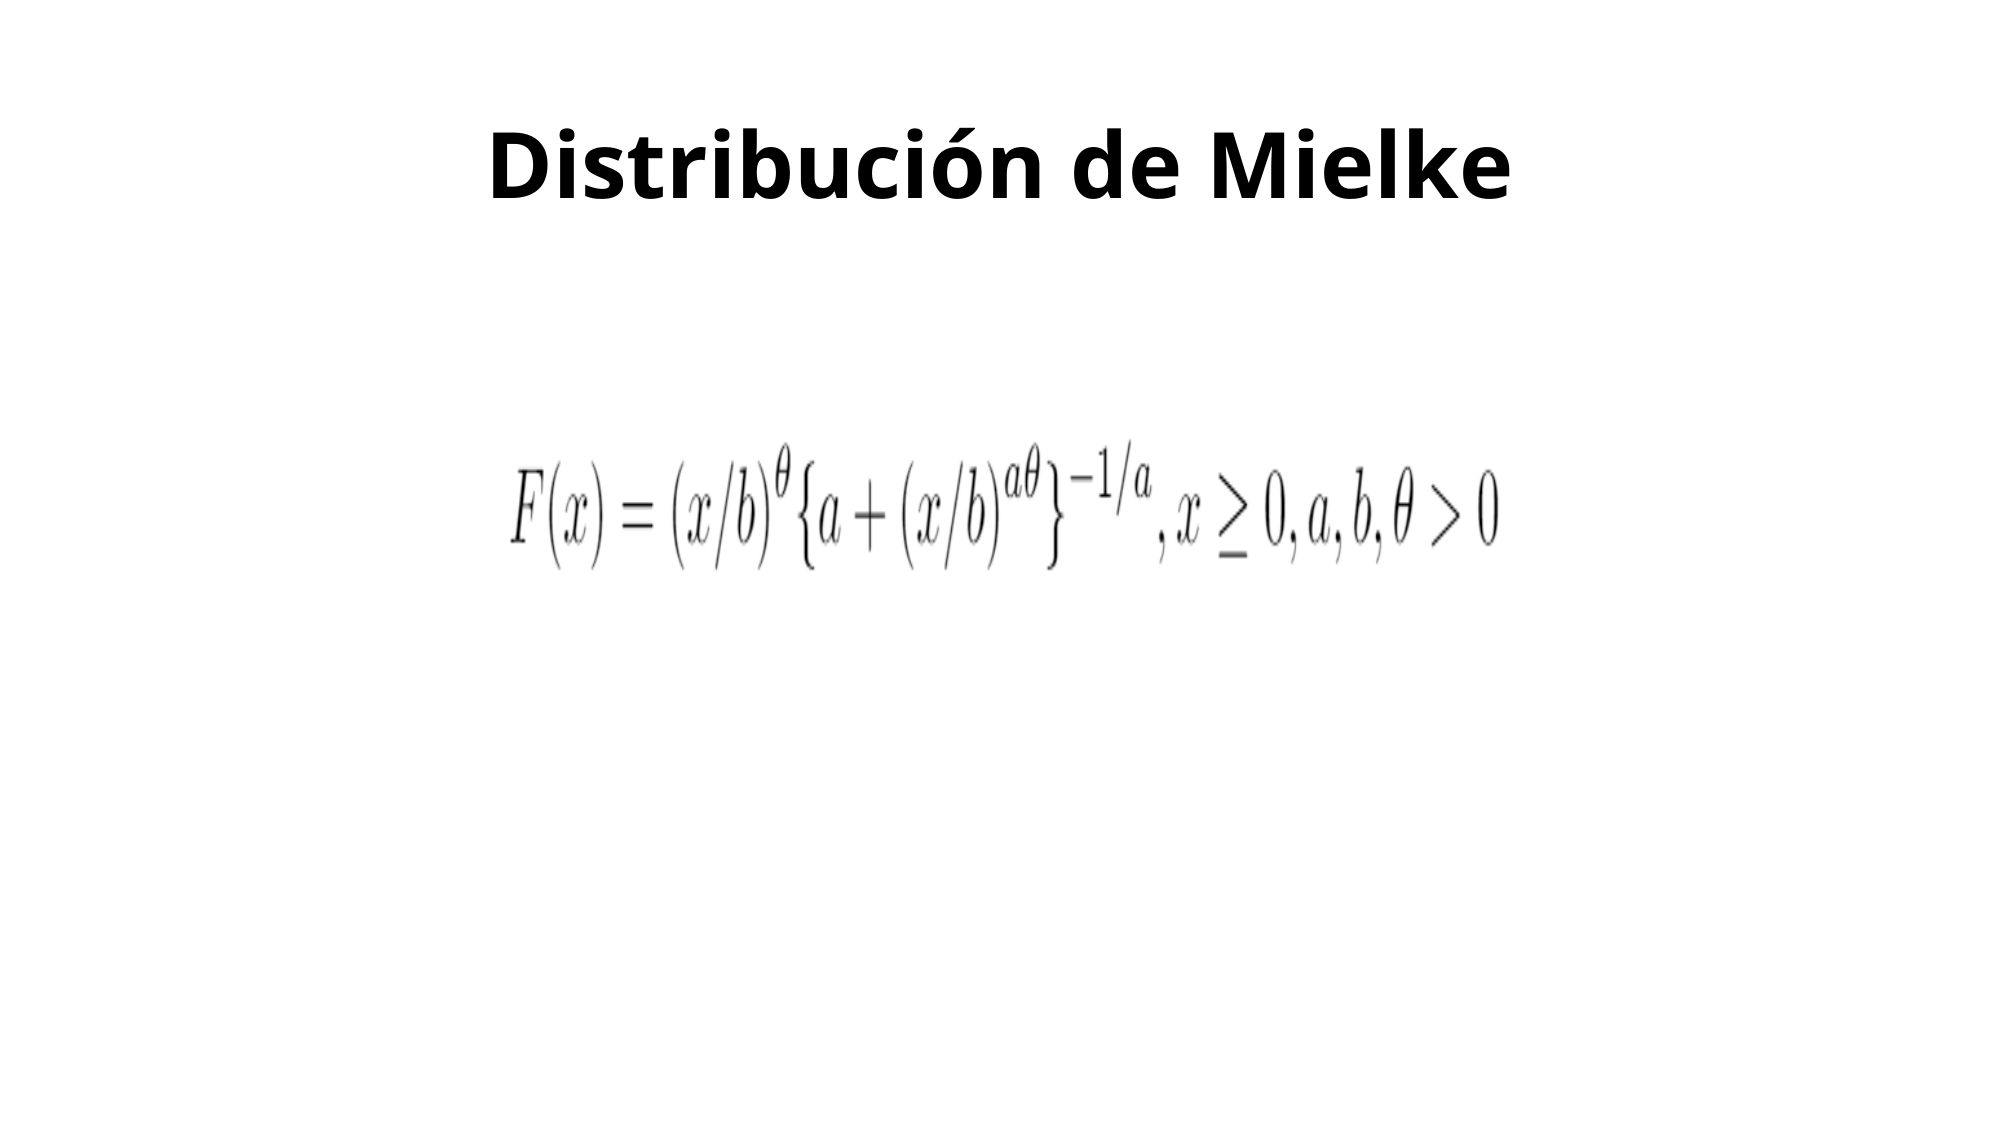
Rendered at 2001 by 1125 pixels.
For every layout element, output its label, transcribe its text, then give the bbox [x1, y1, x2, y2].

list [478, 335, 1543, 779]
title Distribución de Mielke [137, 59, 1863, 278]
